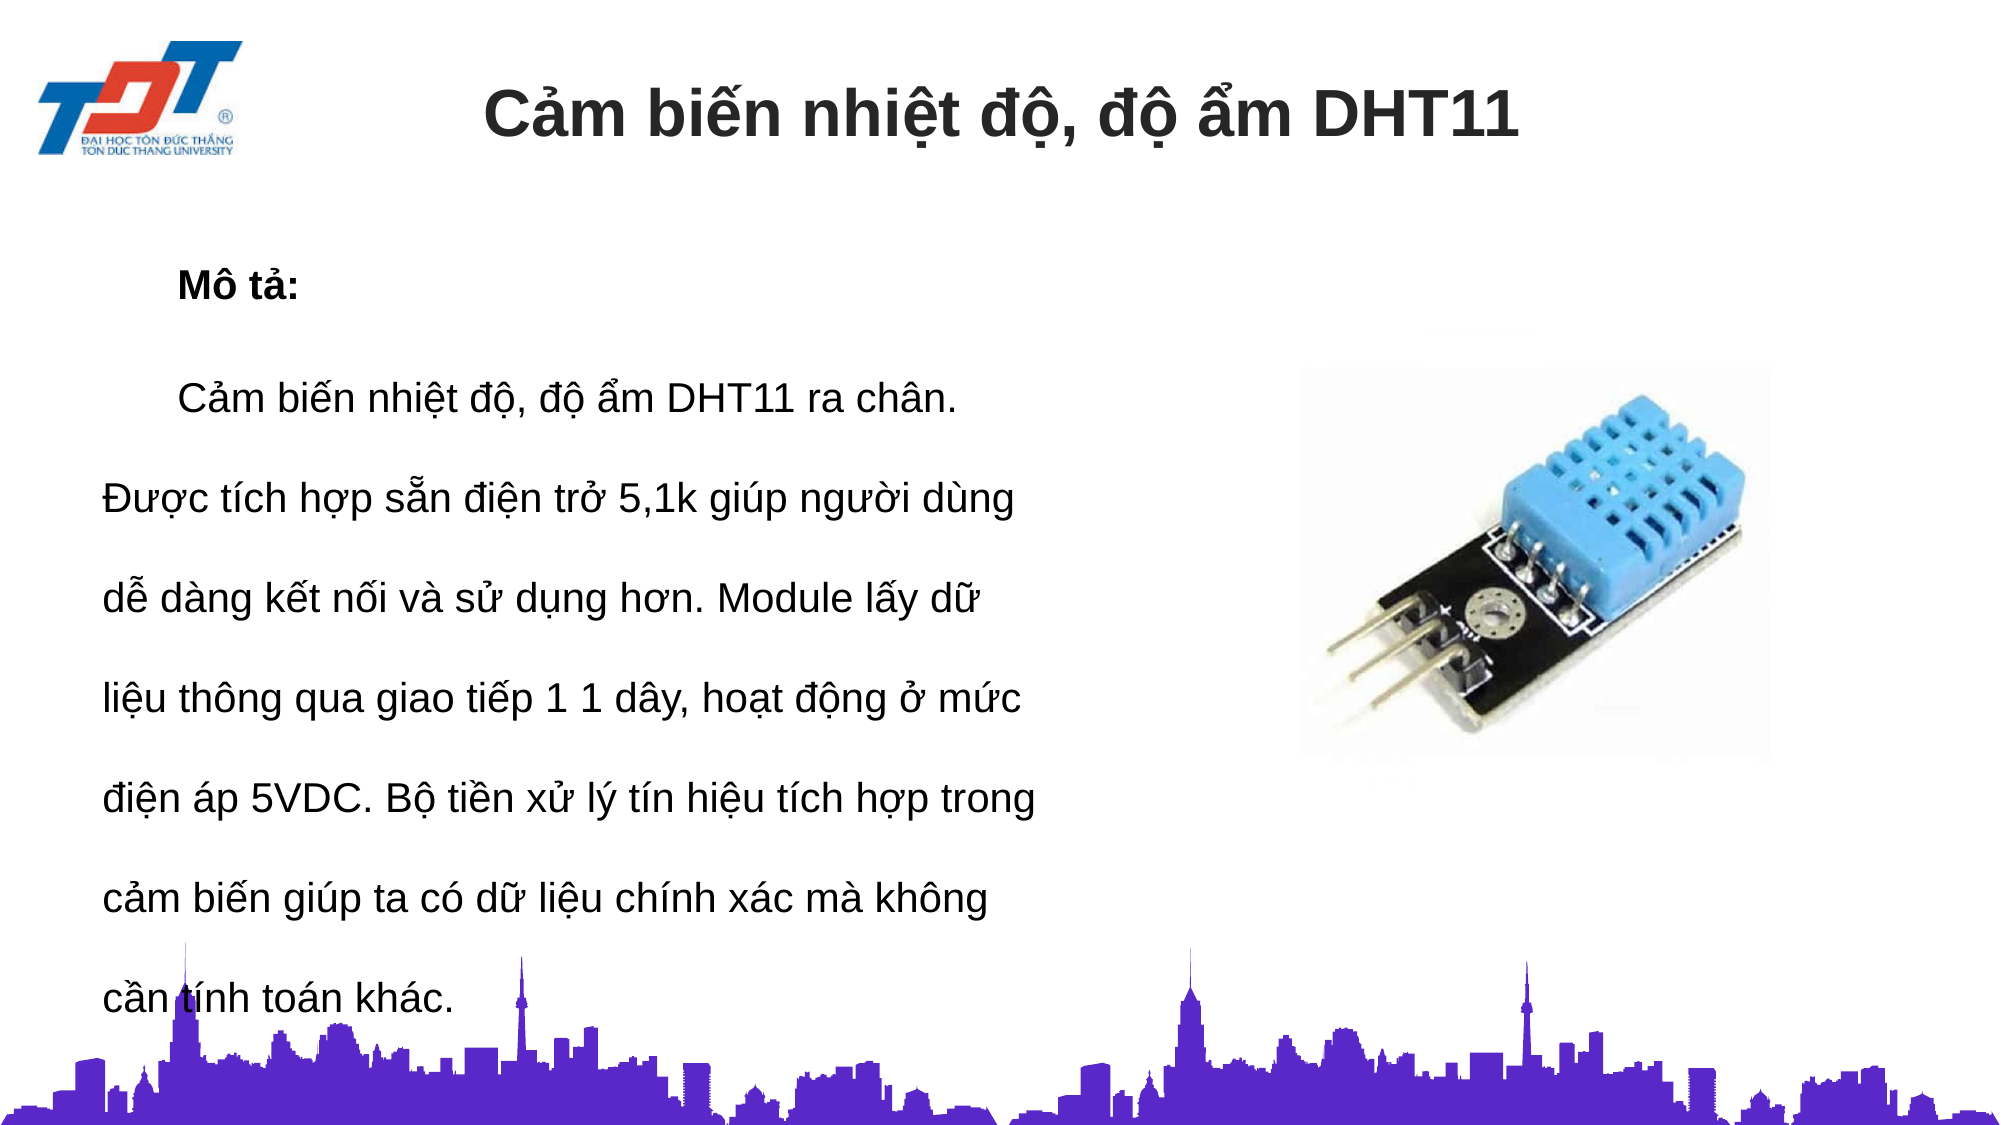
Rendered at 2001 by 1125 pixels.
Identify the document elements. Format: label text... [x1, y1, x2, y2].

text_box Mô tả: Cảm biến nhiệt độ, độ ẩm DHT11 ra chân. Được tích hợp sẵn điện trở 5,1k giúp người dùng dễ dàng kết nối và sử dụng hơn. Module lấy dữ liệu thông qua giao tiếp 1 1 dây, hoạt động ở mức điện áp 5VDC. Bộ tiền xử lý tín hiệu tích hợp trong cảm biến giúp ta có dữ liệu chính xác mà không cần tính toán khác. [87, 200, 1054, 1029]
picture [1300, 327, 1770, 798]
list Cảm biến nhiệt độ, độ ẩm DHT11 [53, 55, 1952, 175]
picture [38, 41, 243, 155]
